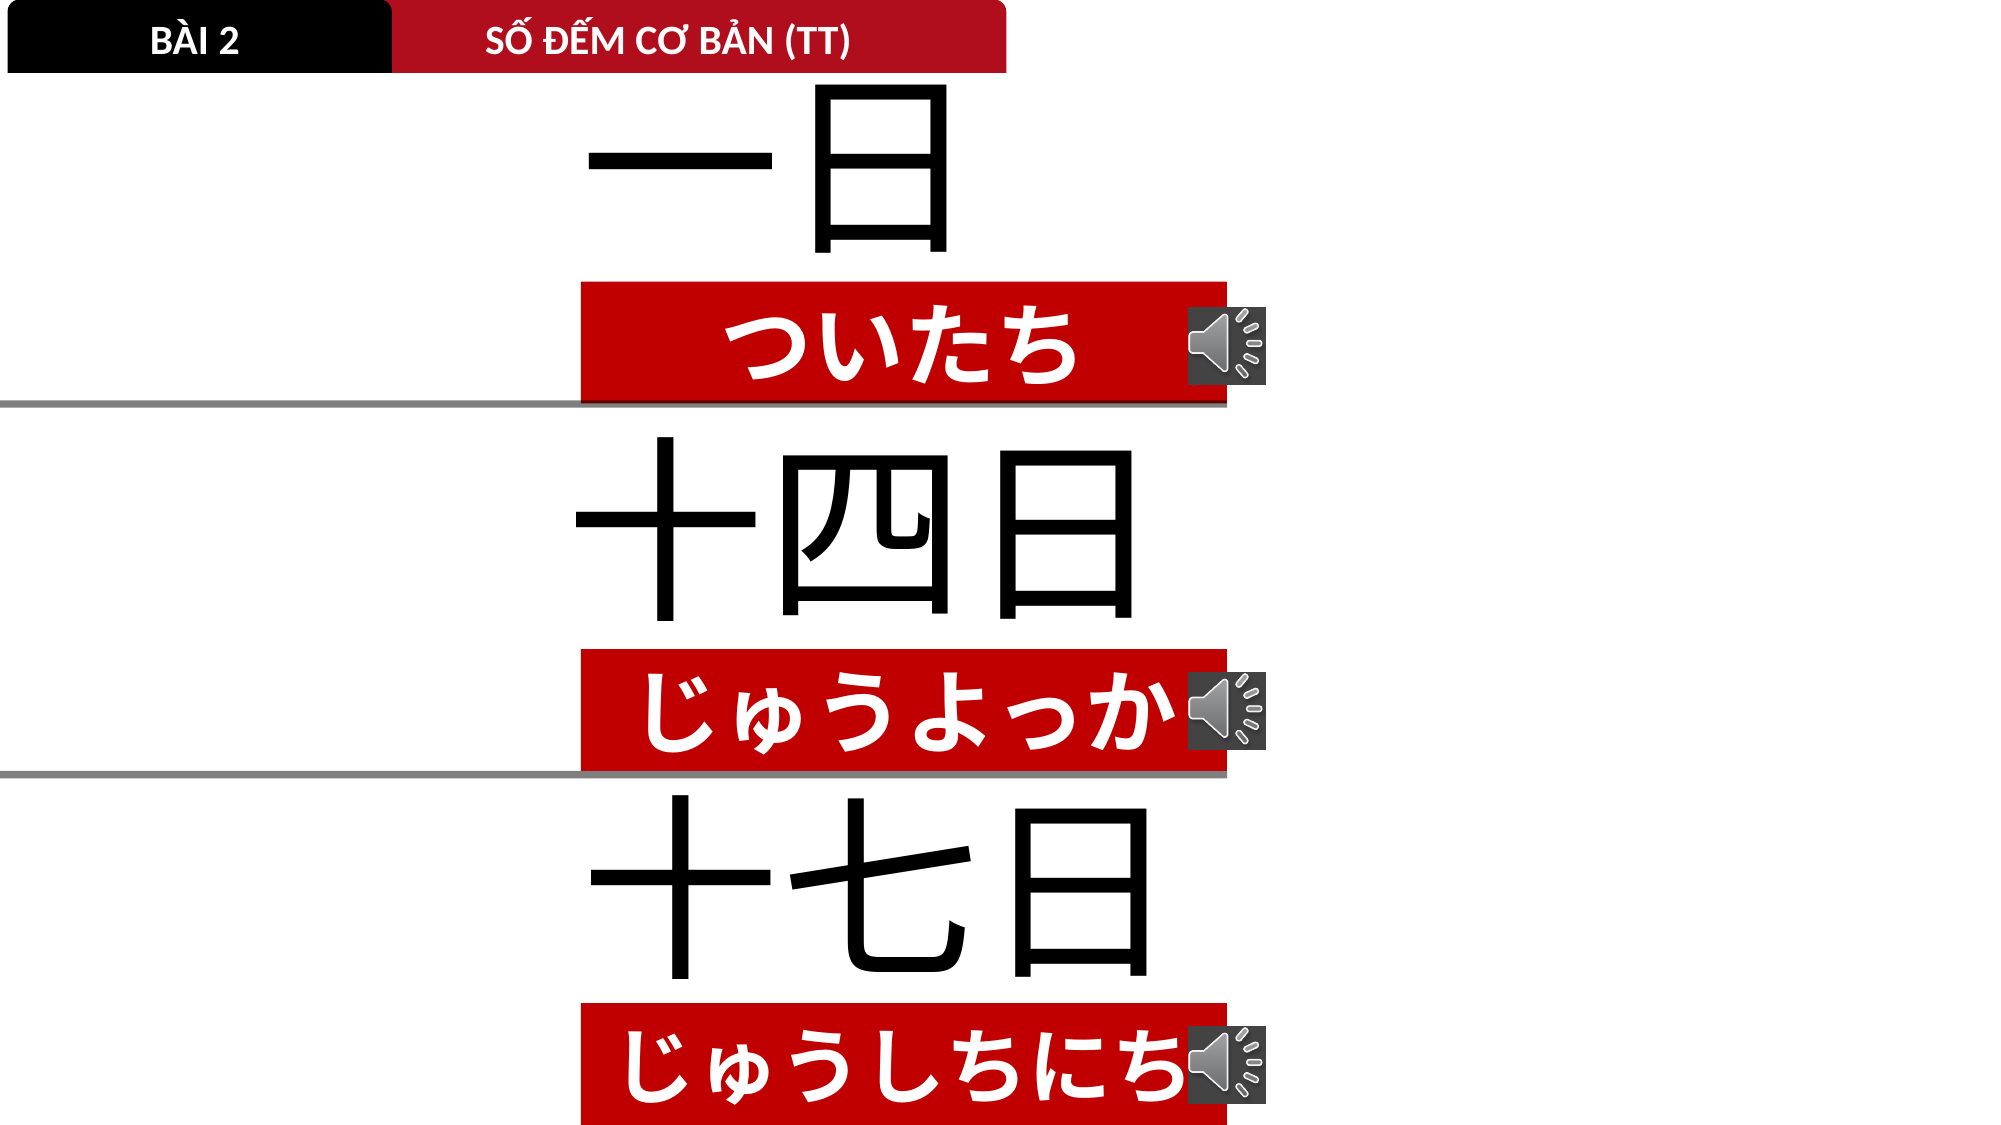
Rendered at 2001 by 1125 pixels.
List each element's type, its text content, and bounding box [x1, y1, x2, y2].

text_box じゅうよっか [580, 654, 1228, 756]
text_box 一日 [565, 32, 1967, 288]
text_box BÀI 2 [6, 0, 393, 74]
text_box ついたち [580, 288, 1228, 398]
text_box じゅうしちにち [580, 1012, 1228, 1125]
text_box SỐ ĐẾM CƠ BẢN (TT) [388, 0, 1008, 74]
text_box 十七日 [565, 756, 1889, 1012]
picture [1187, 1024, 1268, 1105]
text_box [0, 400, 550, 408]
picture [1187, 305, 1268, 386]
text_box [0, 770, 565, 779]
text_box 十四日 [550, 398, 1551, 654]
picture [1187, 671, 1268, 751]
